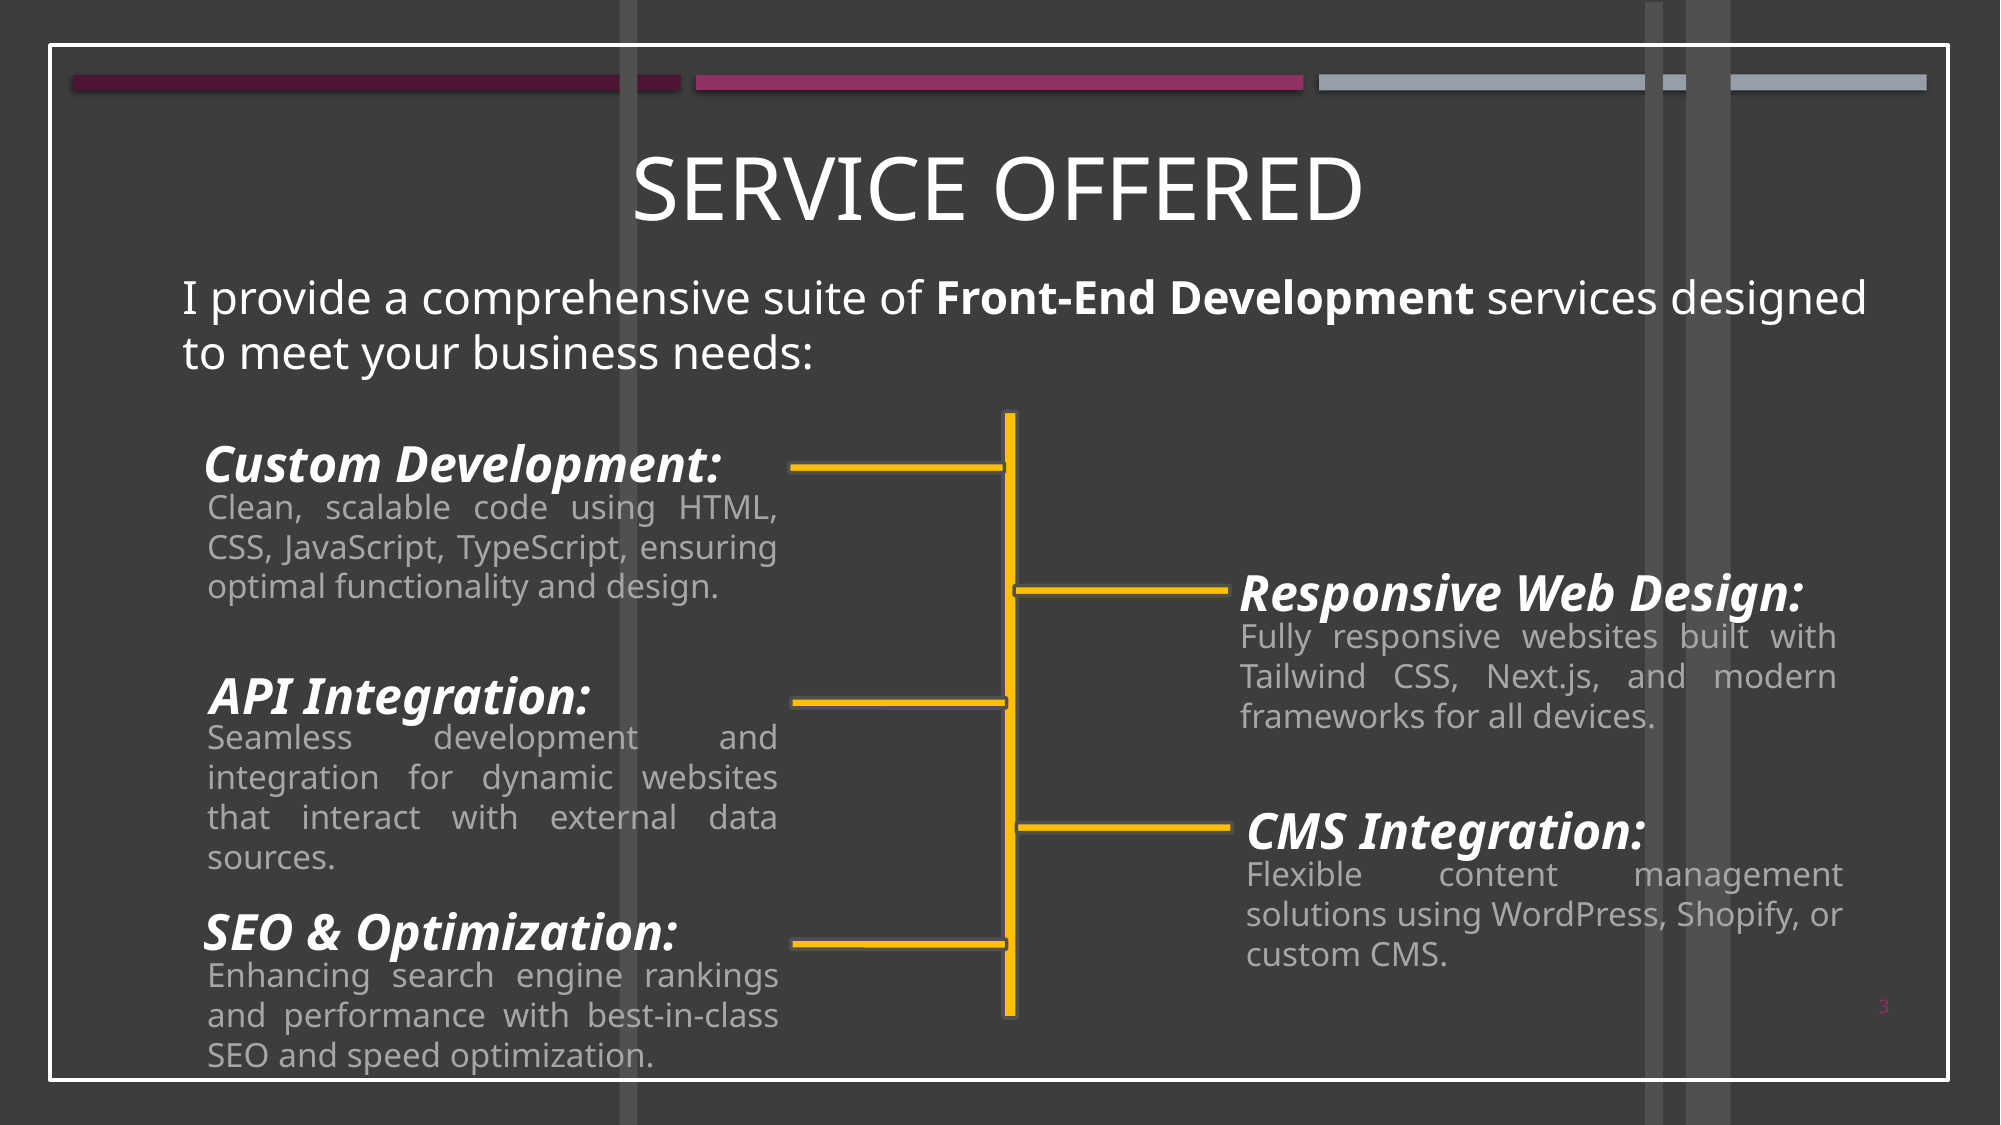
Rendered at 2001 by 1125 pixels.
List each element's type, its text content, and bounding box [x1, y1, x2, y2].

text_box I provide a comprehensive suite of Front-End Development services designed to meet your business needs: [167, 273, 1920, 375]
slide_number 3 [1877, 977, 1905, 1037]
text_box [188, 410, 1870, 1033]
title Service Offered [61, 100, 1937, 246]
